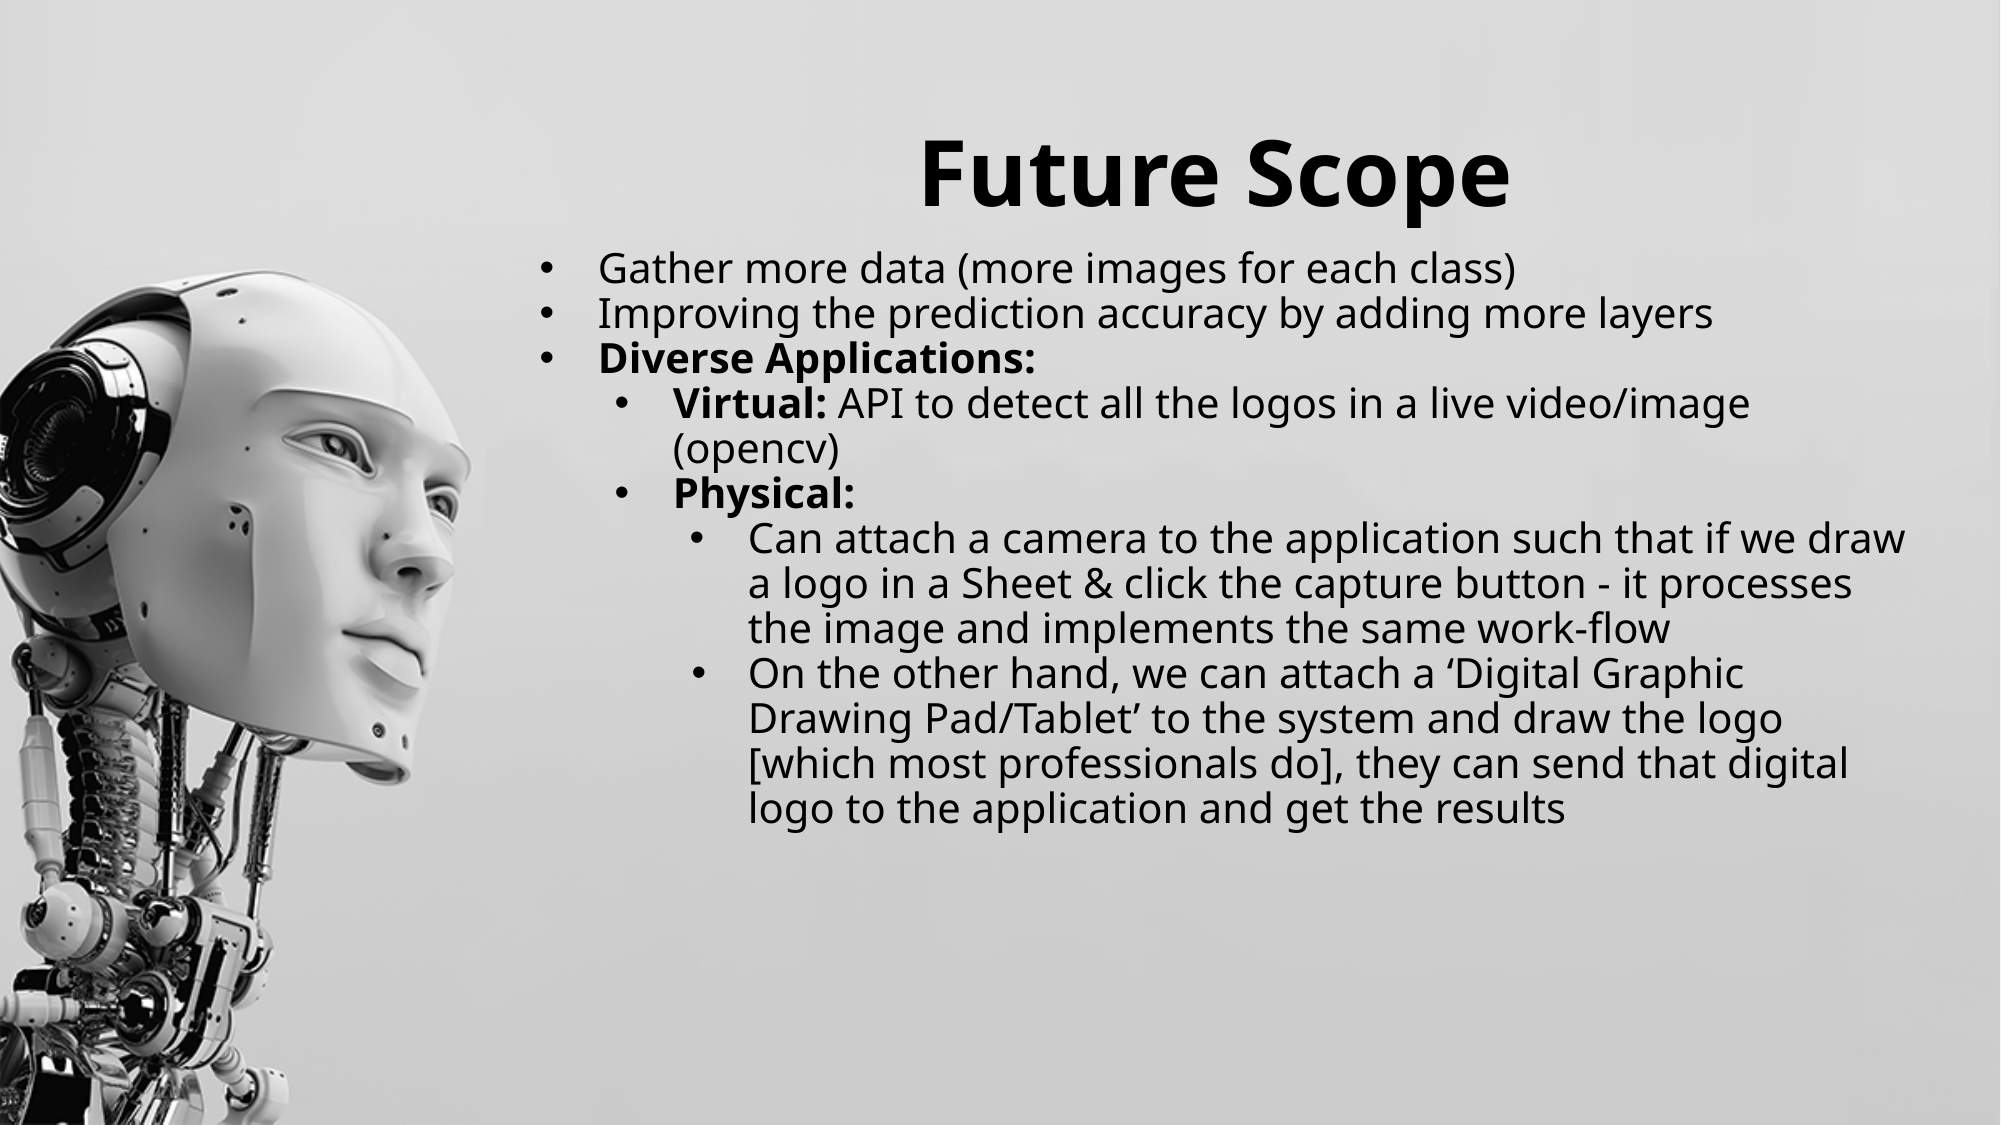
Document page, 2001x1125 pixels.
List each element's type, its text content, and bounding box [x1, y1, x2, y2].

list Gather more data (more images for each class) Improving the prediction accuracy by adding more layers Diverse Applications: Virtual: API to detect all the logos in a live video/image (opencv) Physical: Can attach a camera to the application such that if we draw a logo in a Sheet & click the capture button - it processes the image and implements the same work-flow On the other hand, we can attach a ‘Digital Graphic Drawing Pad/Tablet’ to the system and draw the logo [which most professionals do], they can send that digital logo to the application and get the results [507, 239, 1923, 956]
title Future Scope [507, 68, 1923, 239]
picture [0, 0, 2001, 1125]
